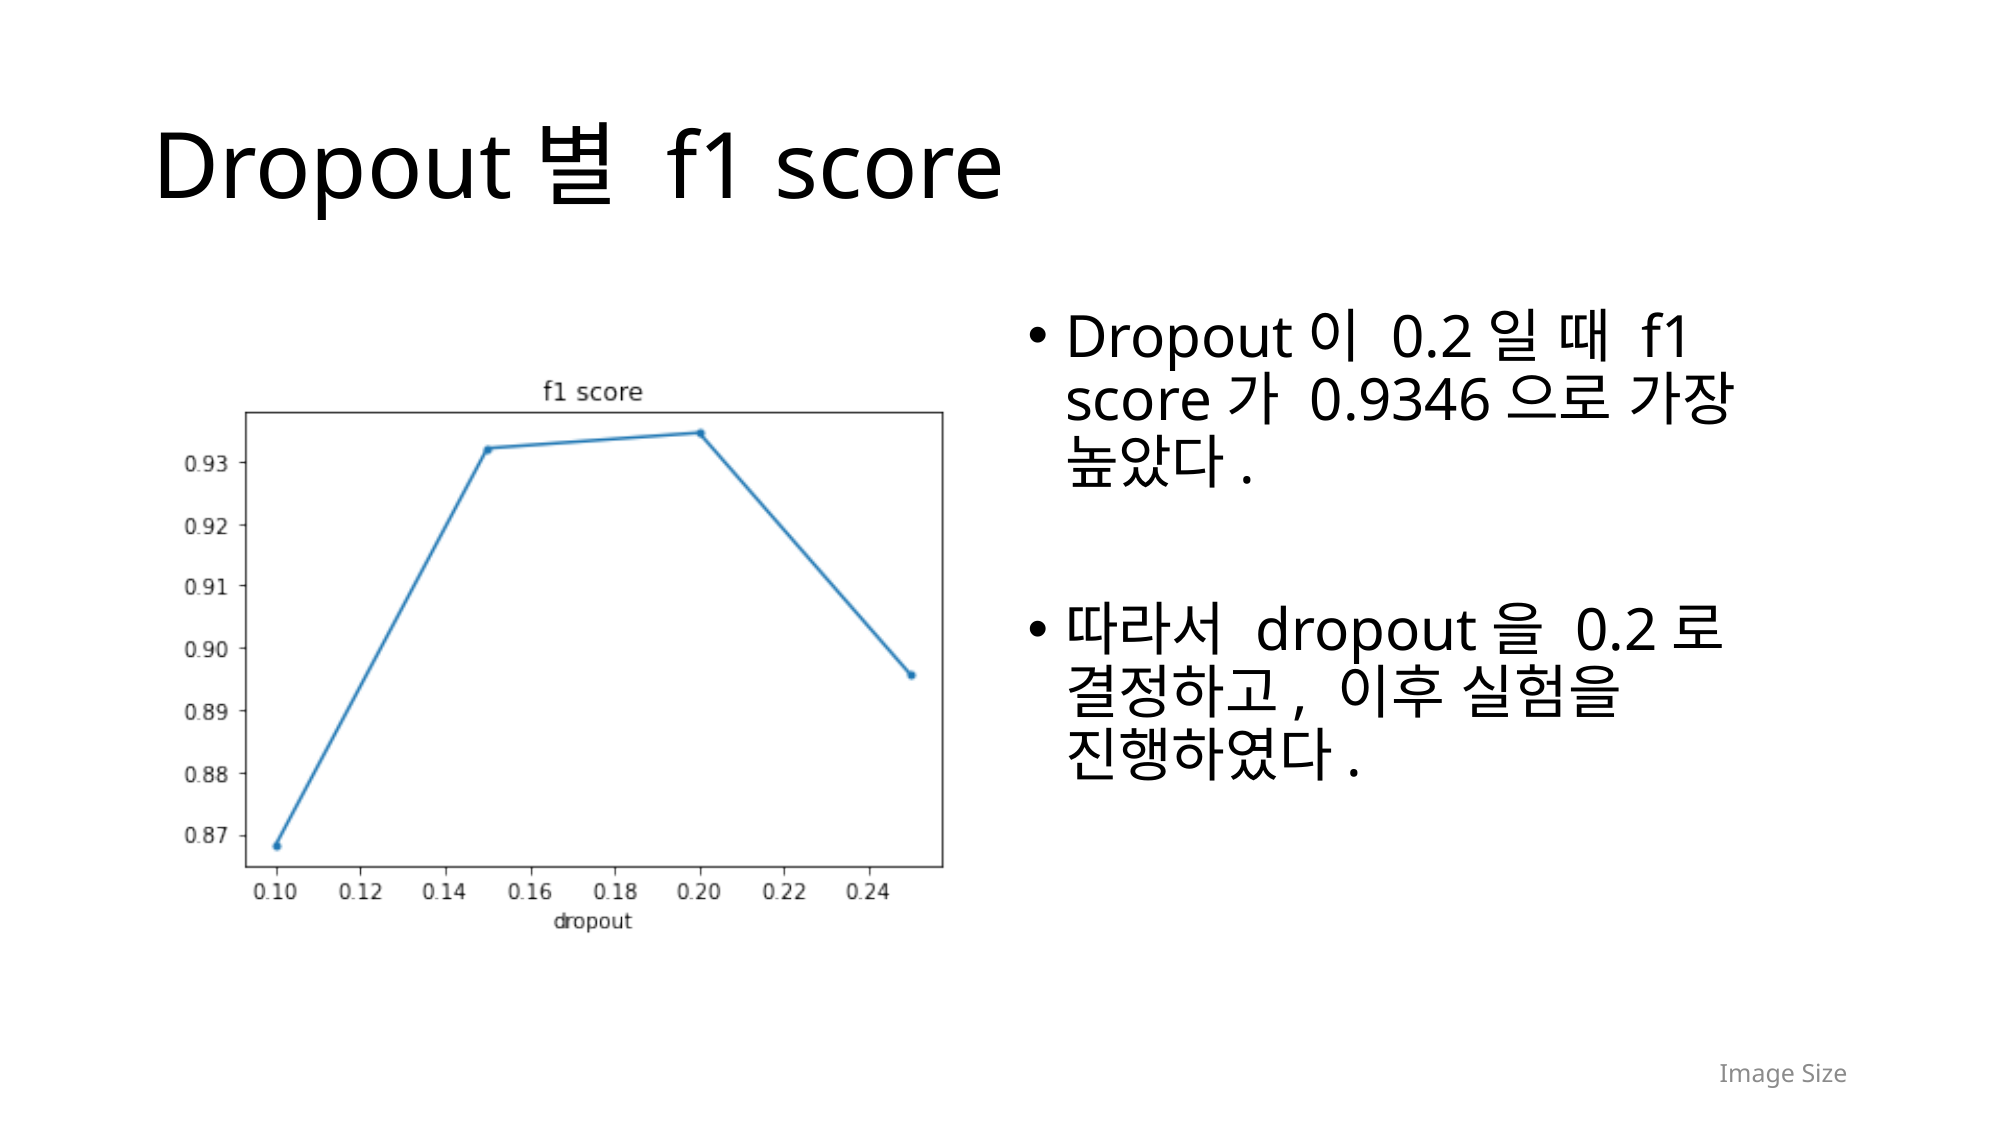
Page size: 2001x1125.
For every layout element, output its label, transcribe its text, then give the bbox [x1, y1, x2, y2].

list Dropout이 0.2일 때 f1 score가 0.9346으로 가장 높았다. 따라서 dropout을 0.2로 결정하고, 이후 실험을 진행하였다. [1012, 299, 1863, 1014]
slide_number Image Size [1412, 1042, 1863, 1103]
title Dropout별 f1 score [137, 59, 1863, 278]
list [168, 366, 957, 946]
